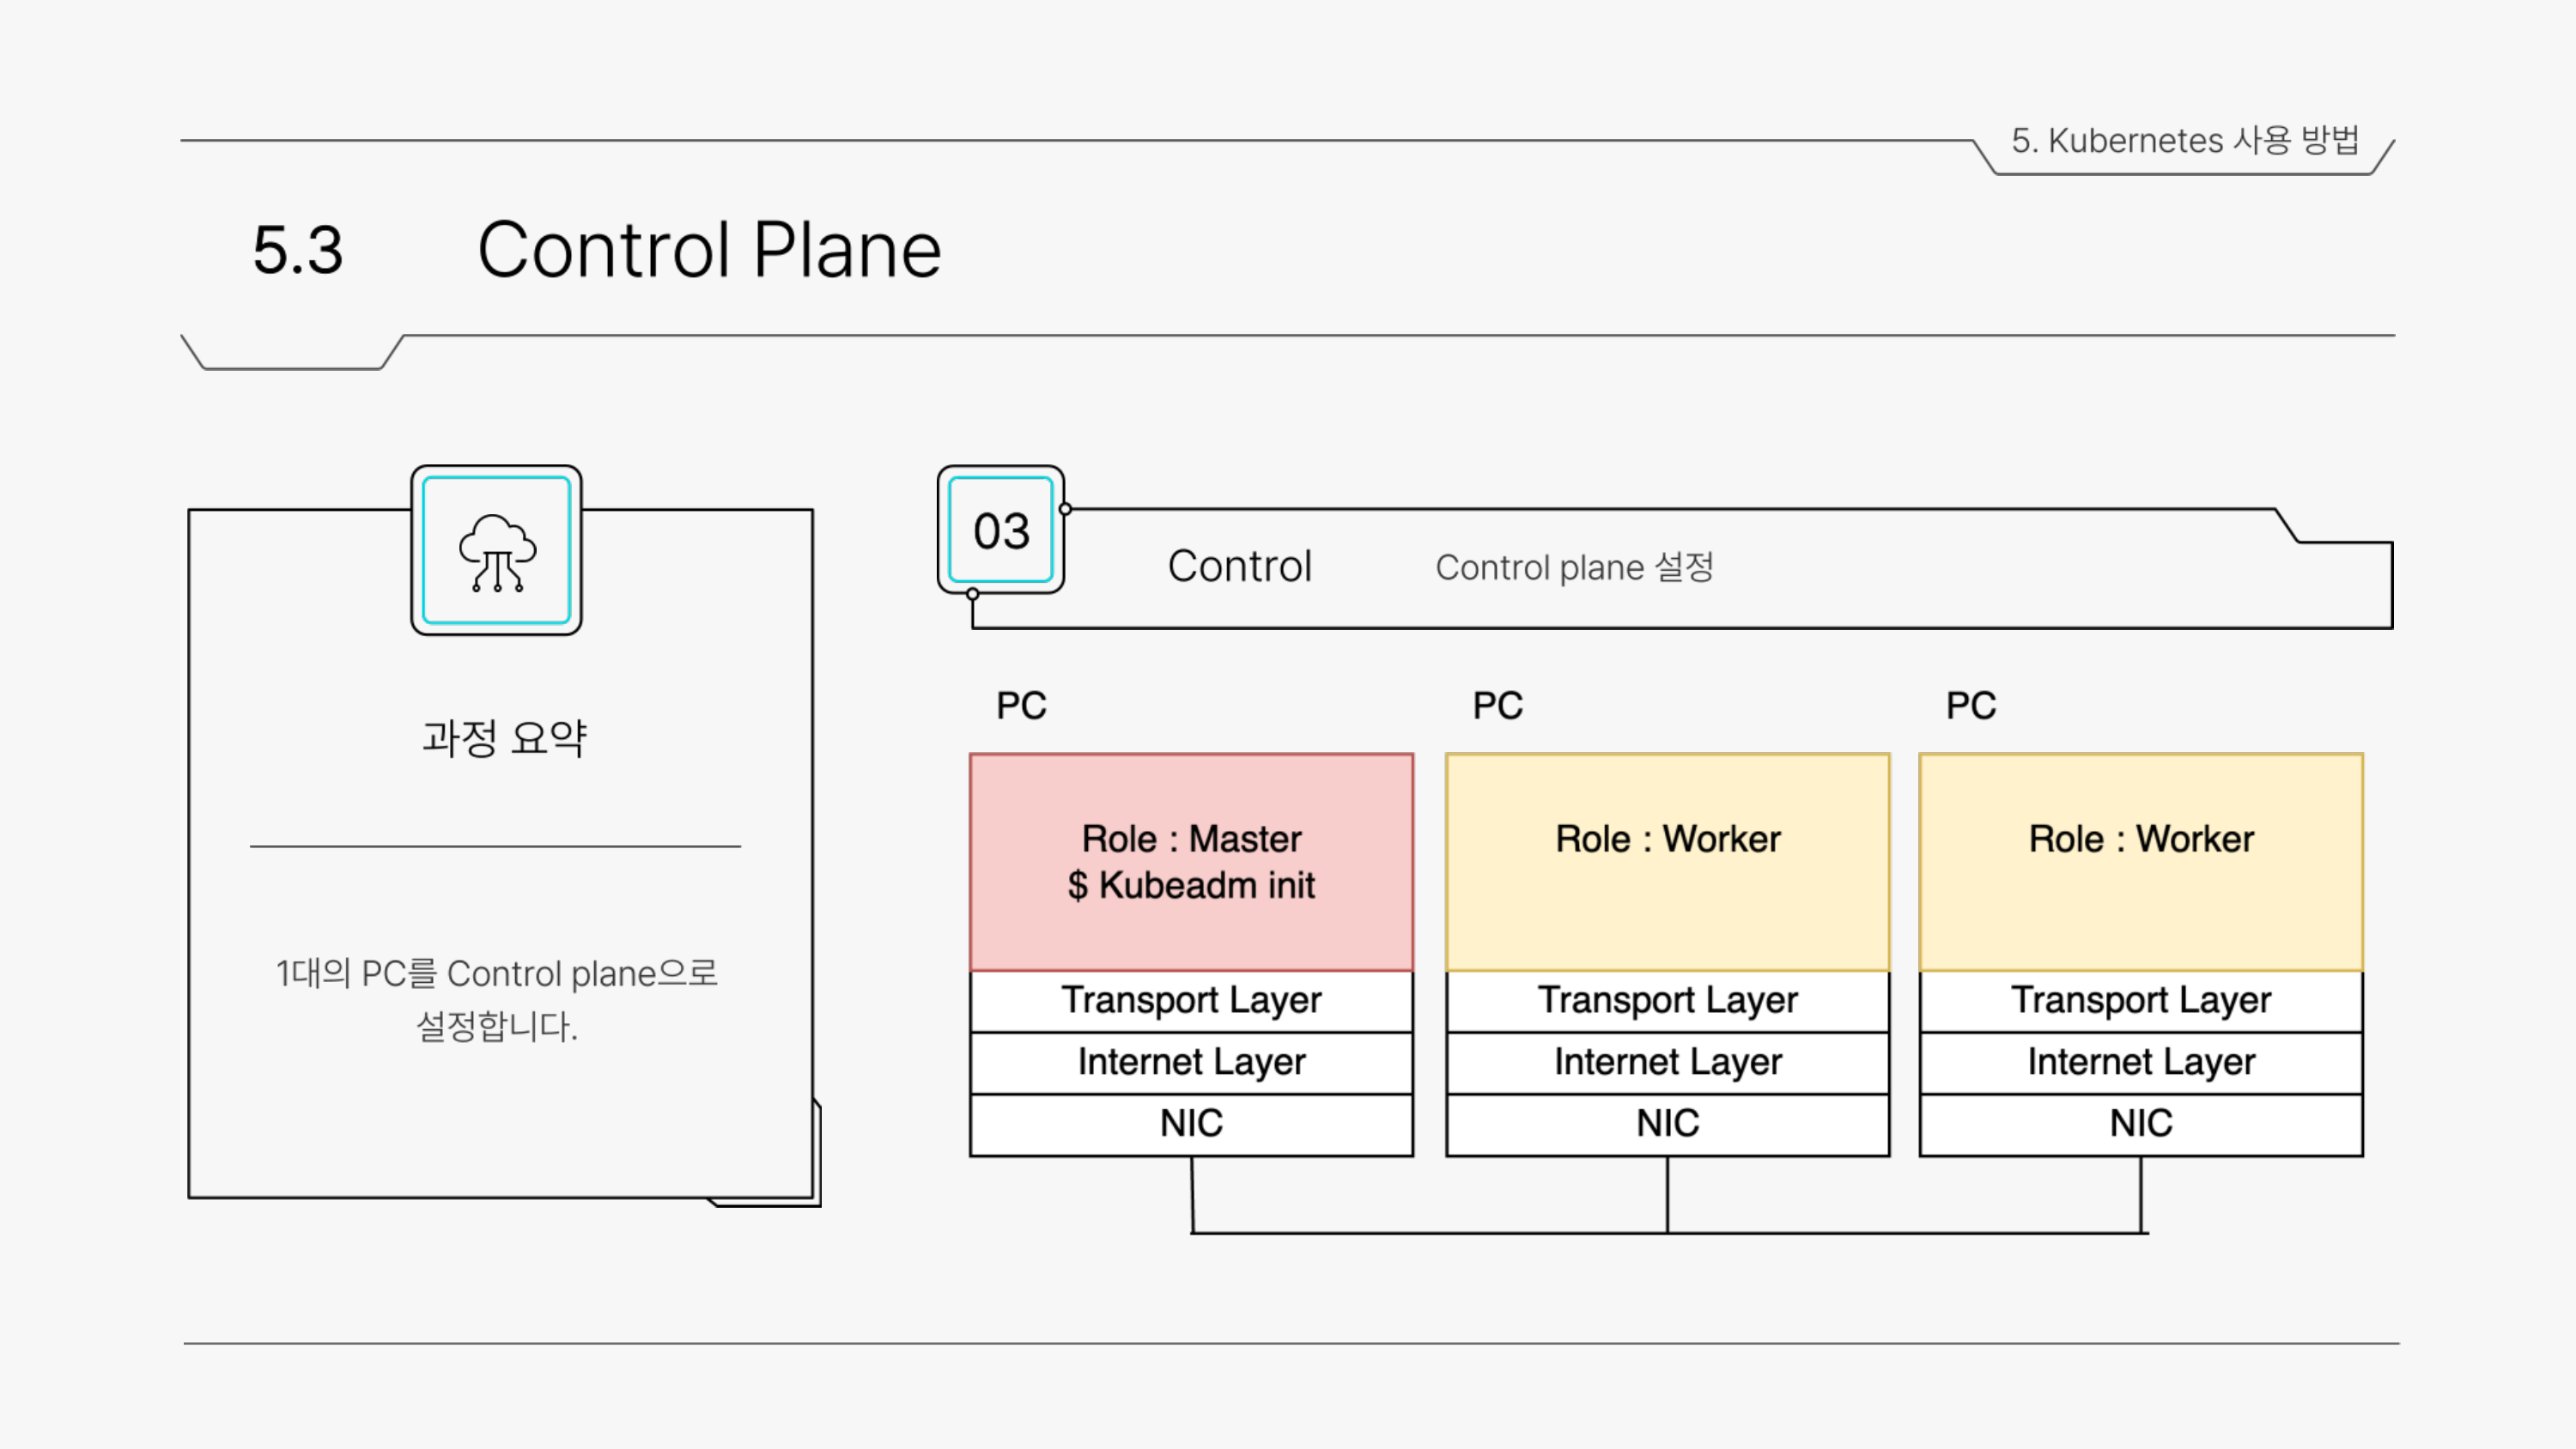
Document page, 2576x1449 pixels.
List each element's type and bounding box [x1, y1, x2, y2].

picture [180, 103, 2428, 374]
picture [96, 464, 822, 1208]
picture [906, 464, 2394, 1267]
